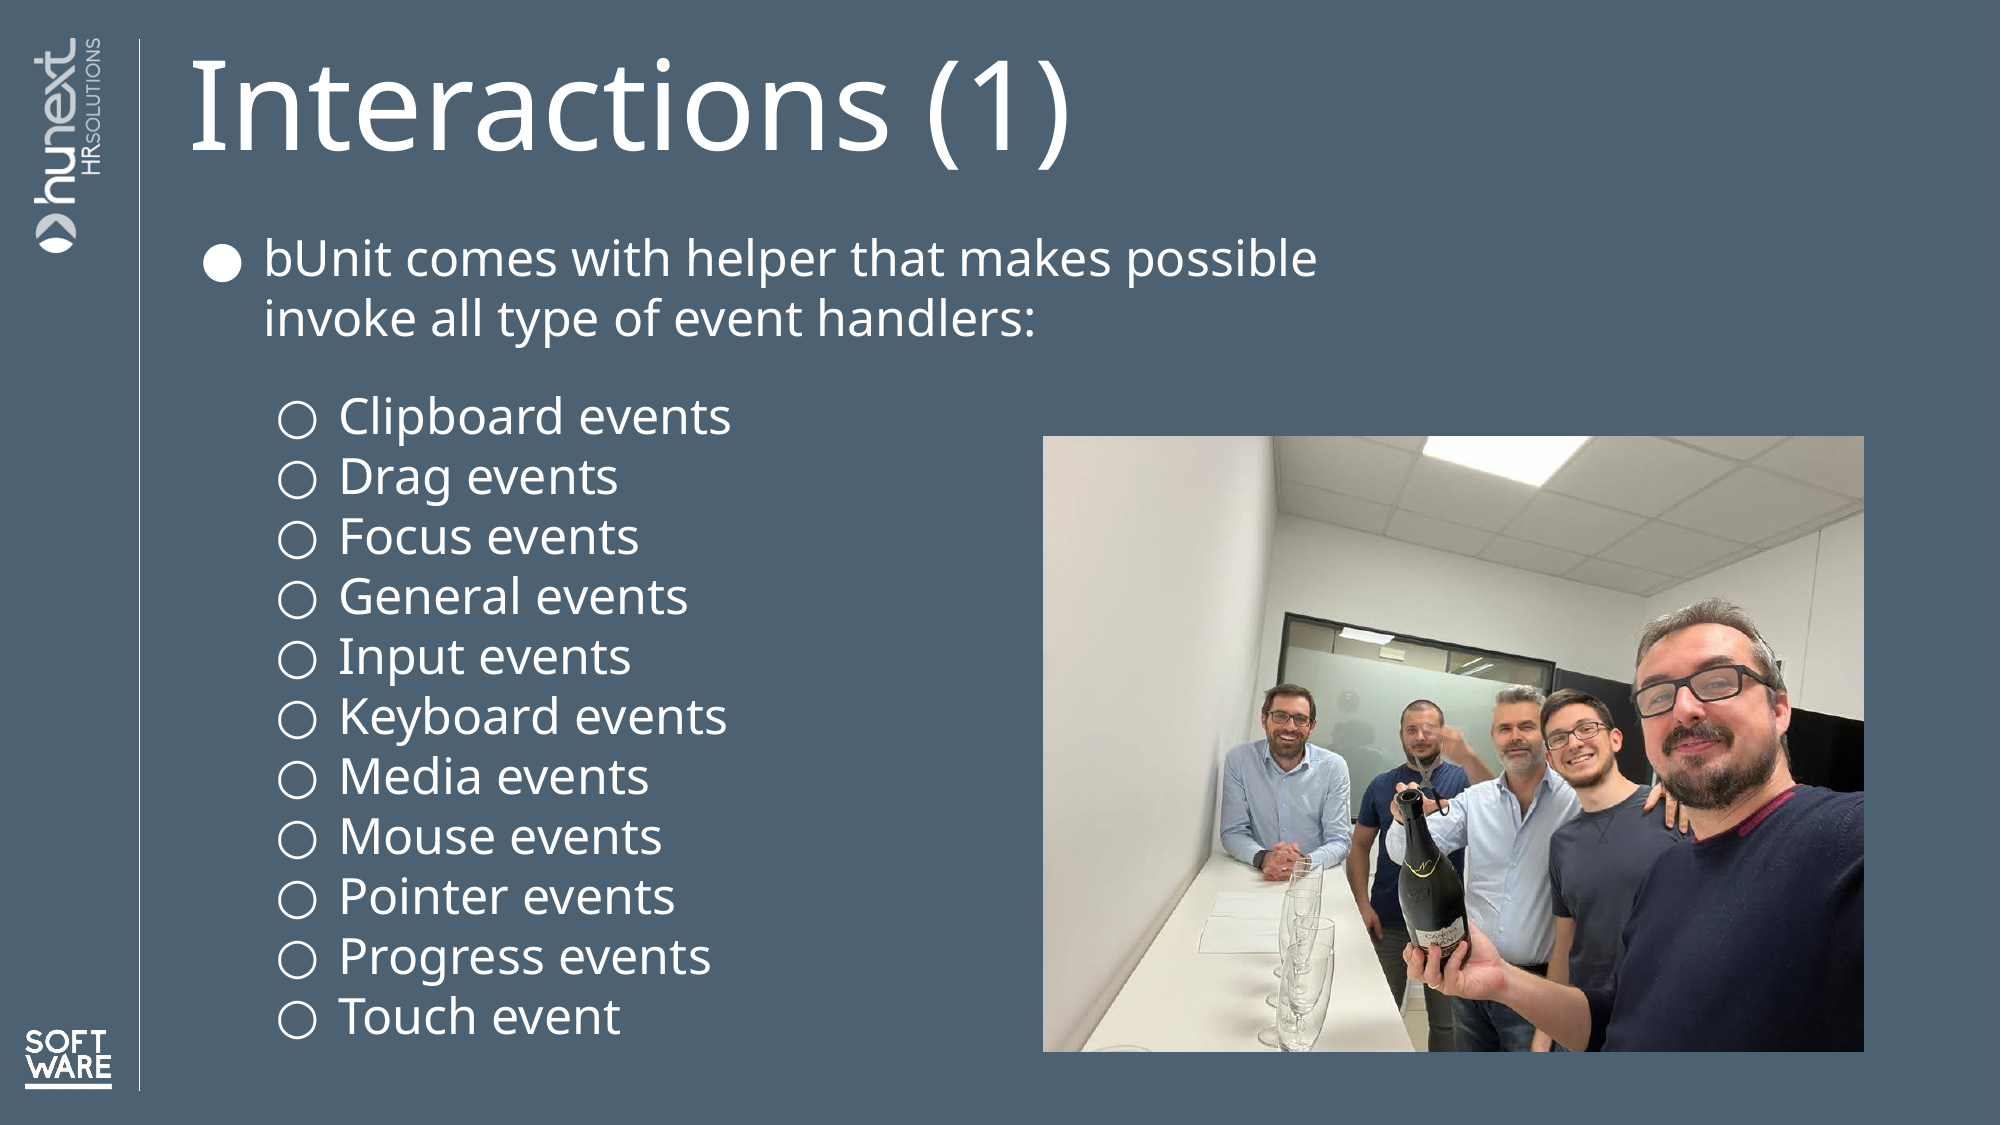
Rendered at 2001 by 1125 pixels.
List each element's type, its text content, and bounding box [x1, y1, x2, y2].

picture [34, 38, 100, 253]
picture [1043, 435, 1865, 1052]
text_box Interactions (1) [173, 18, 2000, 184]
picture [6, 1013, 129, 1111]
text_box bUnit comes with helper that makes possible invoke all type of event handlers: Clipboard events Drag events Focus events General events Input events Keyboard events Media events Mouse events Pointer events Progress events Touch event [173, 219, 1499, 1052]
